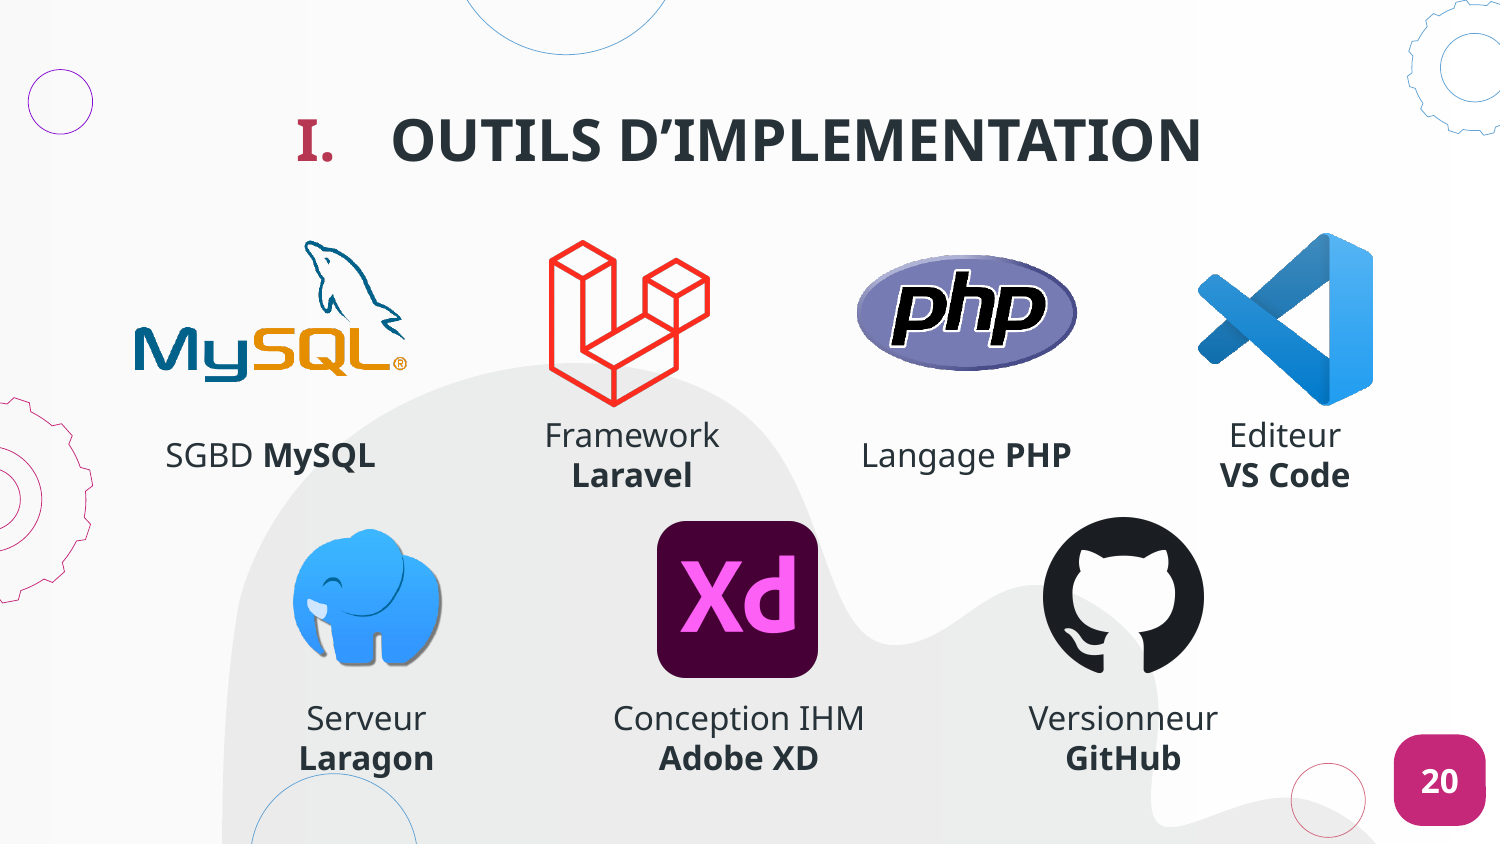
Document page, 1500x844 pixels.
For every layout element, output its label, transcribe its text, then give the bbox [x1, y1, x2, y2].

text_box Framework Laravel [486, 400, 778, 509]
text_box Conception IHM Adobe XD [567, 682, 911, 791]
picture [657, 521, 818, 678]
picture [548, 240, 711, 410]
title OUTILS D’IMPLEMENTATION [116, 107, 1383, 168]
text_box Editeur VS Code [1139, 400, 1432, 509]
picture [1198, 231, 1373, 406]
text_box Versionneur GitHub [977, 682, 1270, 791]
picture [852, 251, 1081, 375]
text_box Serveur Laragon [220, 682, 513, 791]
title SGBD MySQL [124, 400, 417, 509]
picture [260, 518, 473, 678]
text_box 20 [1391, 732, 1488, 828]
picture [134, 240, 408, 382]
text_box Langage PHP [820, 400, 1113, 509]
picture [1043, 516, 1204, 678]
